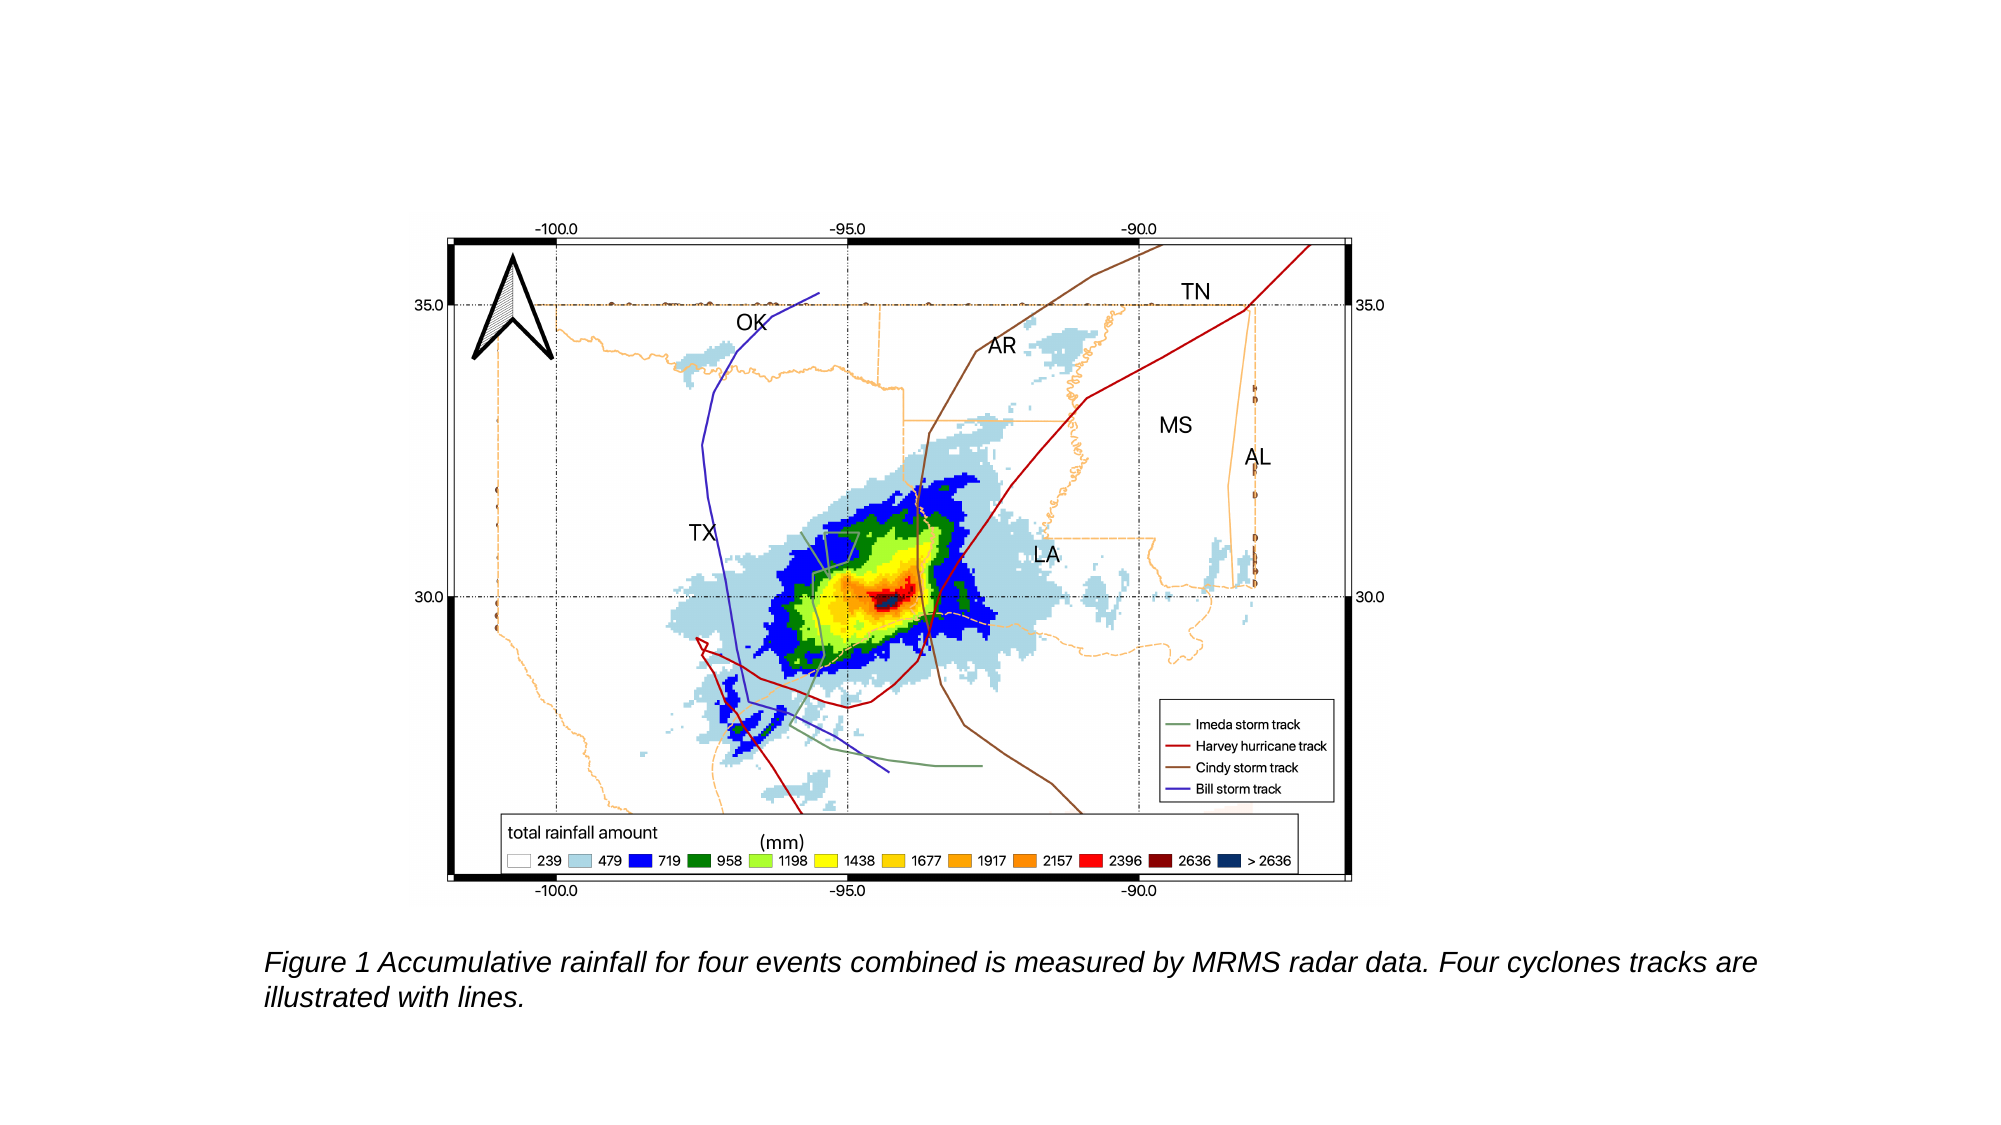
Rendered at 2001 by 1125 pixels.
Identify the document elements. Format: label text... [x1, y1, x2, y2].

text_box Figure 1 Accumulative rainfall for four events combined is measured by MRMS radar data. Four cyclones tracks are illustrated with lines. [249, 936, 1833, 1021]
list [409, 212, 1390, 907]
